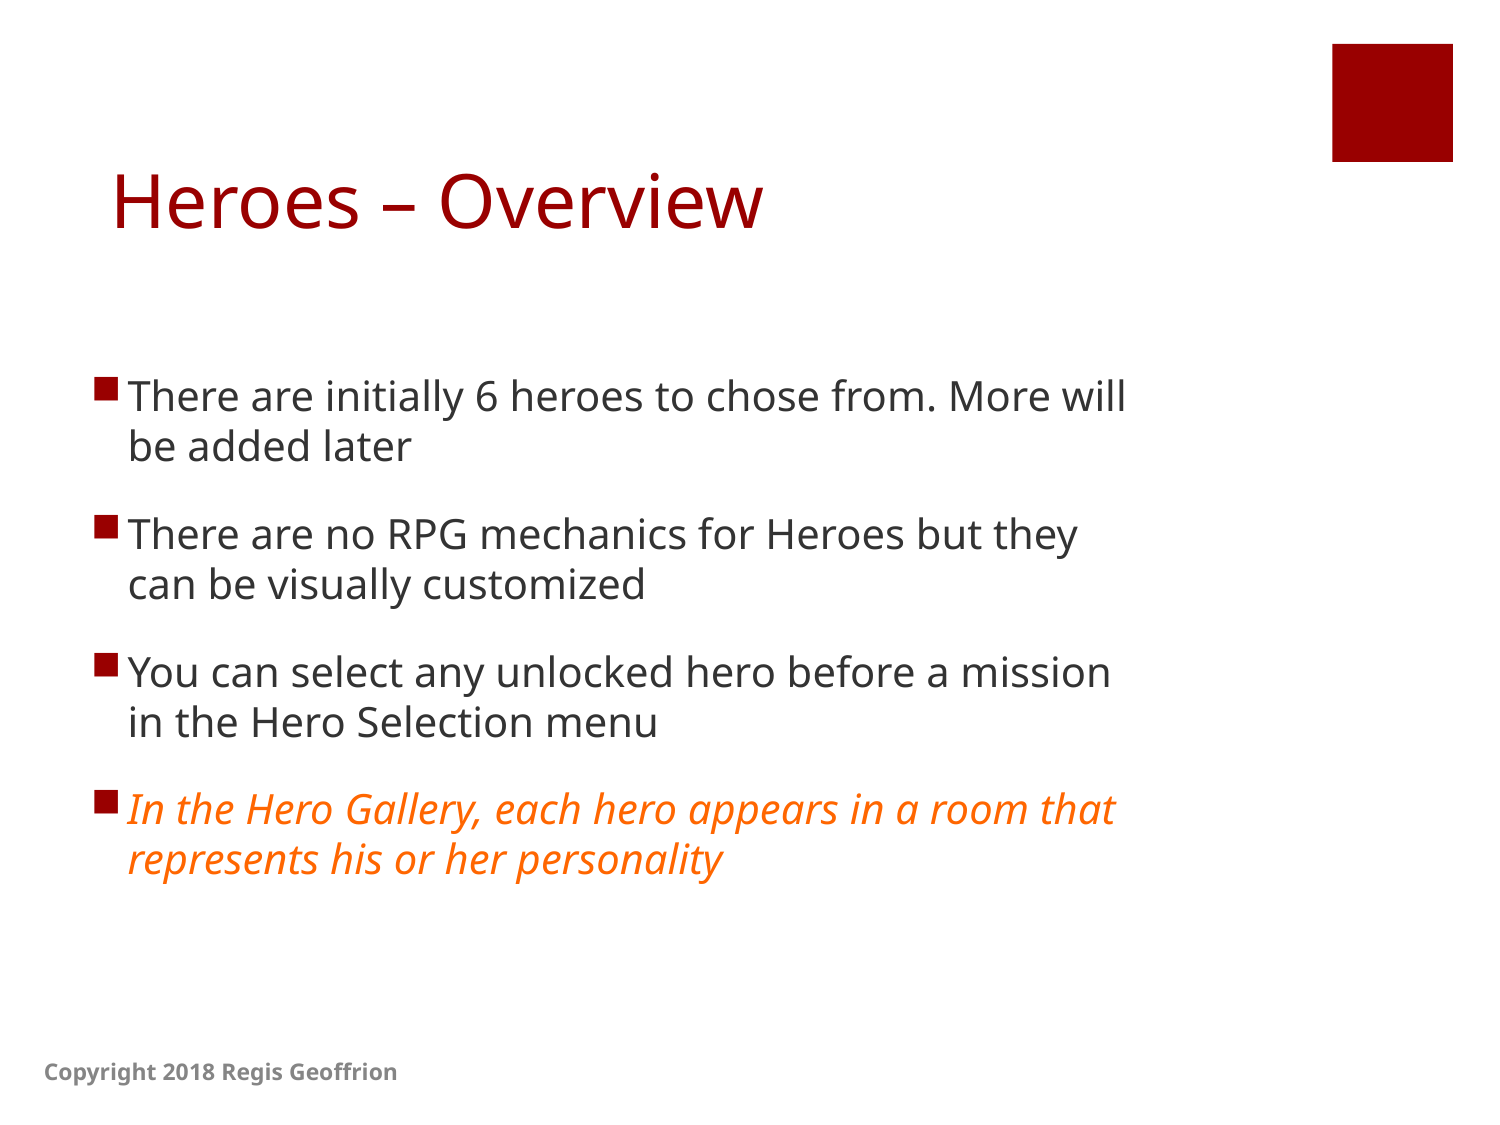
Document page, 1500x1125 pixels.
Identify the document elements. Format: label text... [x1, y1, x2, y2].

footer Copyright 2018 Regis Geoffrion [28, 1042, 1015, 1103]
title Heroes – Overview [95, 63, 1163, 252]
list There are initially 6 heroes to chose from. More will be added later There are no RPG mechanics for Heroes but they can be visually customized You can select any unlocked hero before a mission in the Hero Selection menu In the Hero Gallery, each hero appears in a room that represents his or her personality [75, 362, 1143, 1005]
